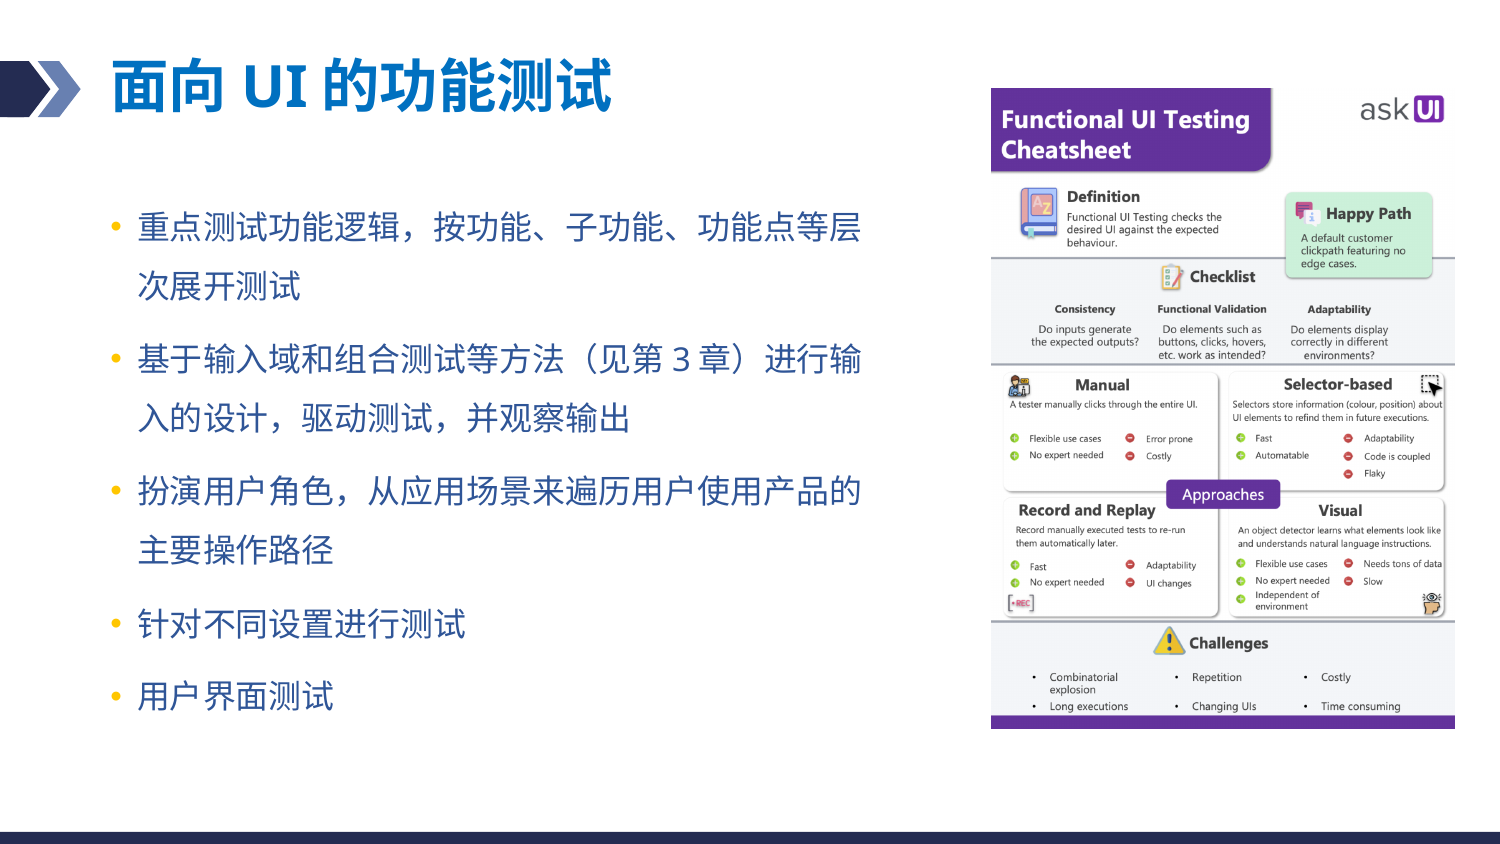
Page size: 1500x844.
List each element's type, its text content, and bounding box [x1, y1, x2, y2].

picture [991, 88, 1455, 729]
title 面向UI的功能测试 [95, 46, 1435, 132]
list 重点测试功能逻辑，按功能、子功能、功能点等层次展开测试 基于输入域和组合测试等方法（见第3章）进行输入的设计，驱动测试，并观察输出 扮演用户角色，从应用场景来遍历用户使用产品的主要操作路径 针对不同设置进行测试 用户界面测试 [95, 179, 909, 727]
